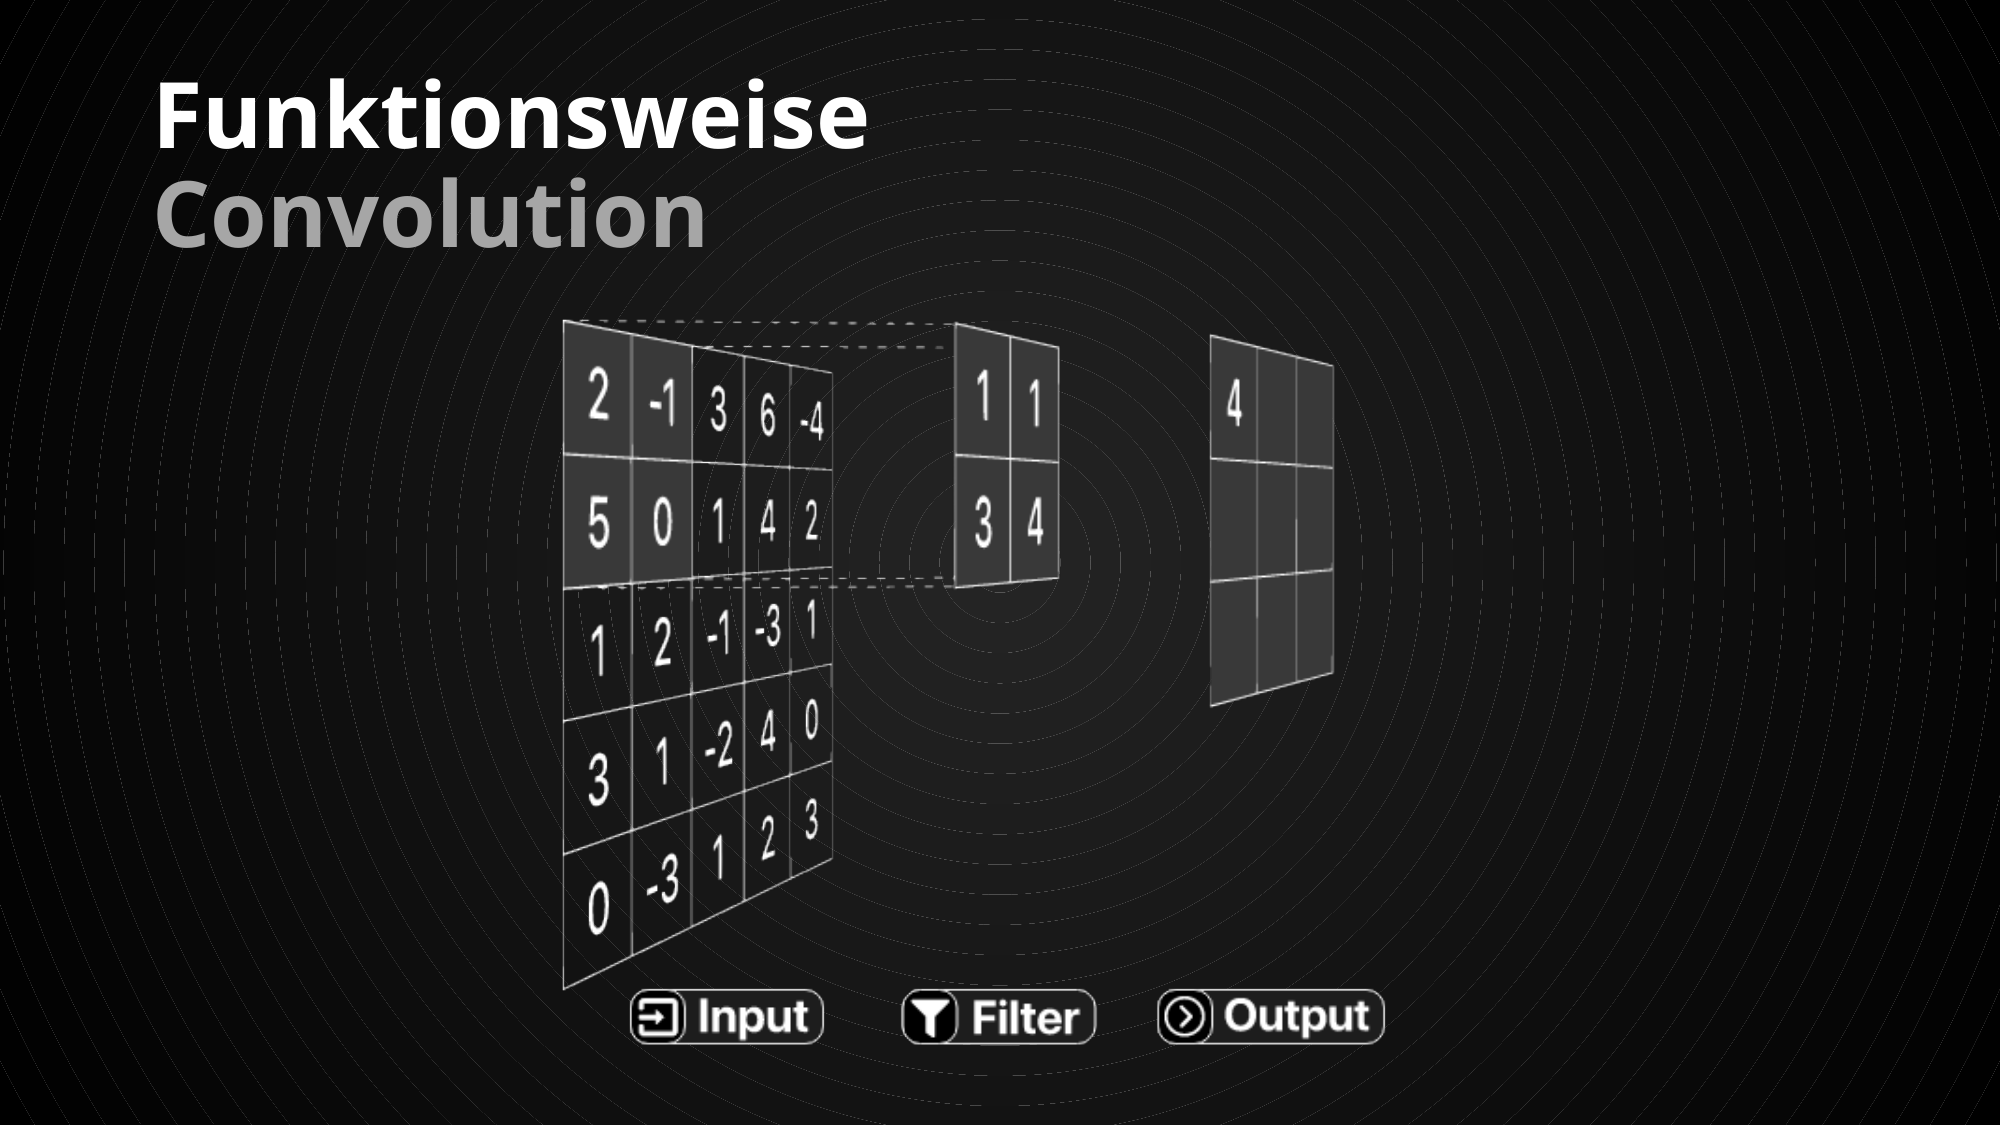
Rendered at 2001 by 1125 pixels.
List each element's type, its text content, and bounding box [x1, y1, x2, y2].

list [561, 318, 1438, 1050]
title Funktionsweise Convolution [137, 59, 1863, 278]
